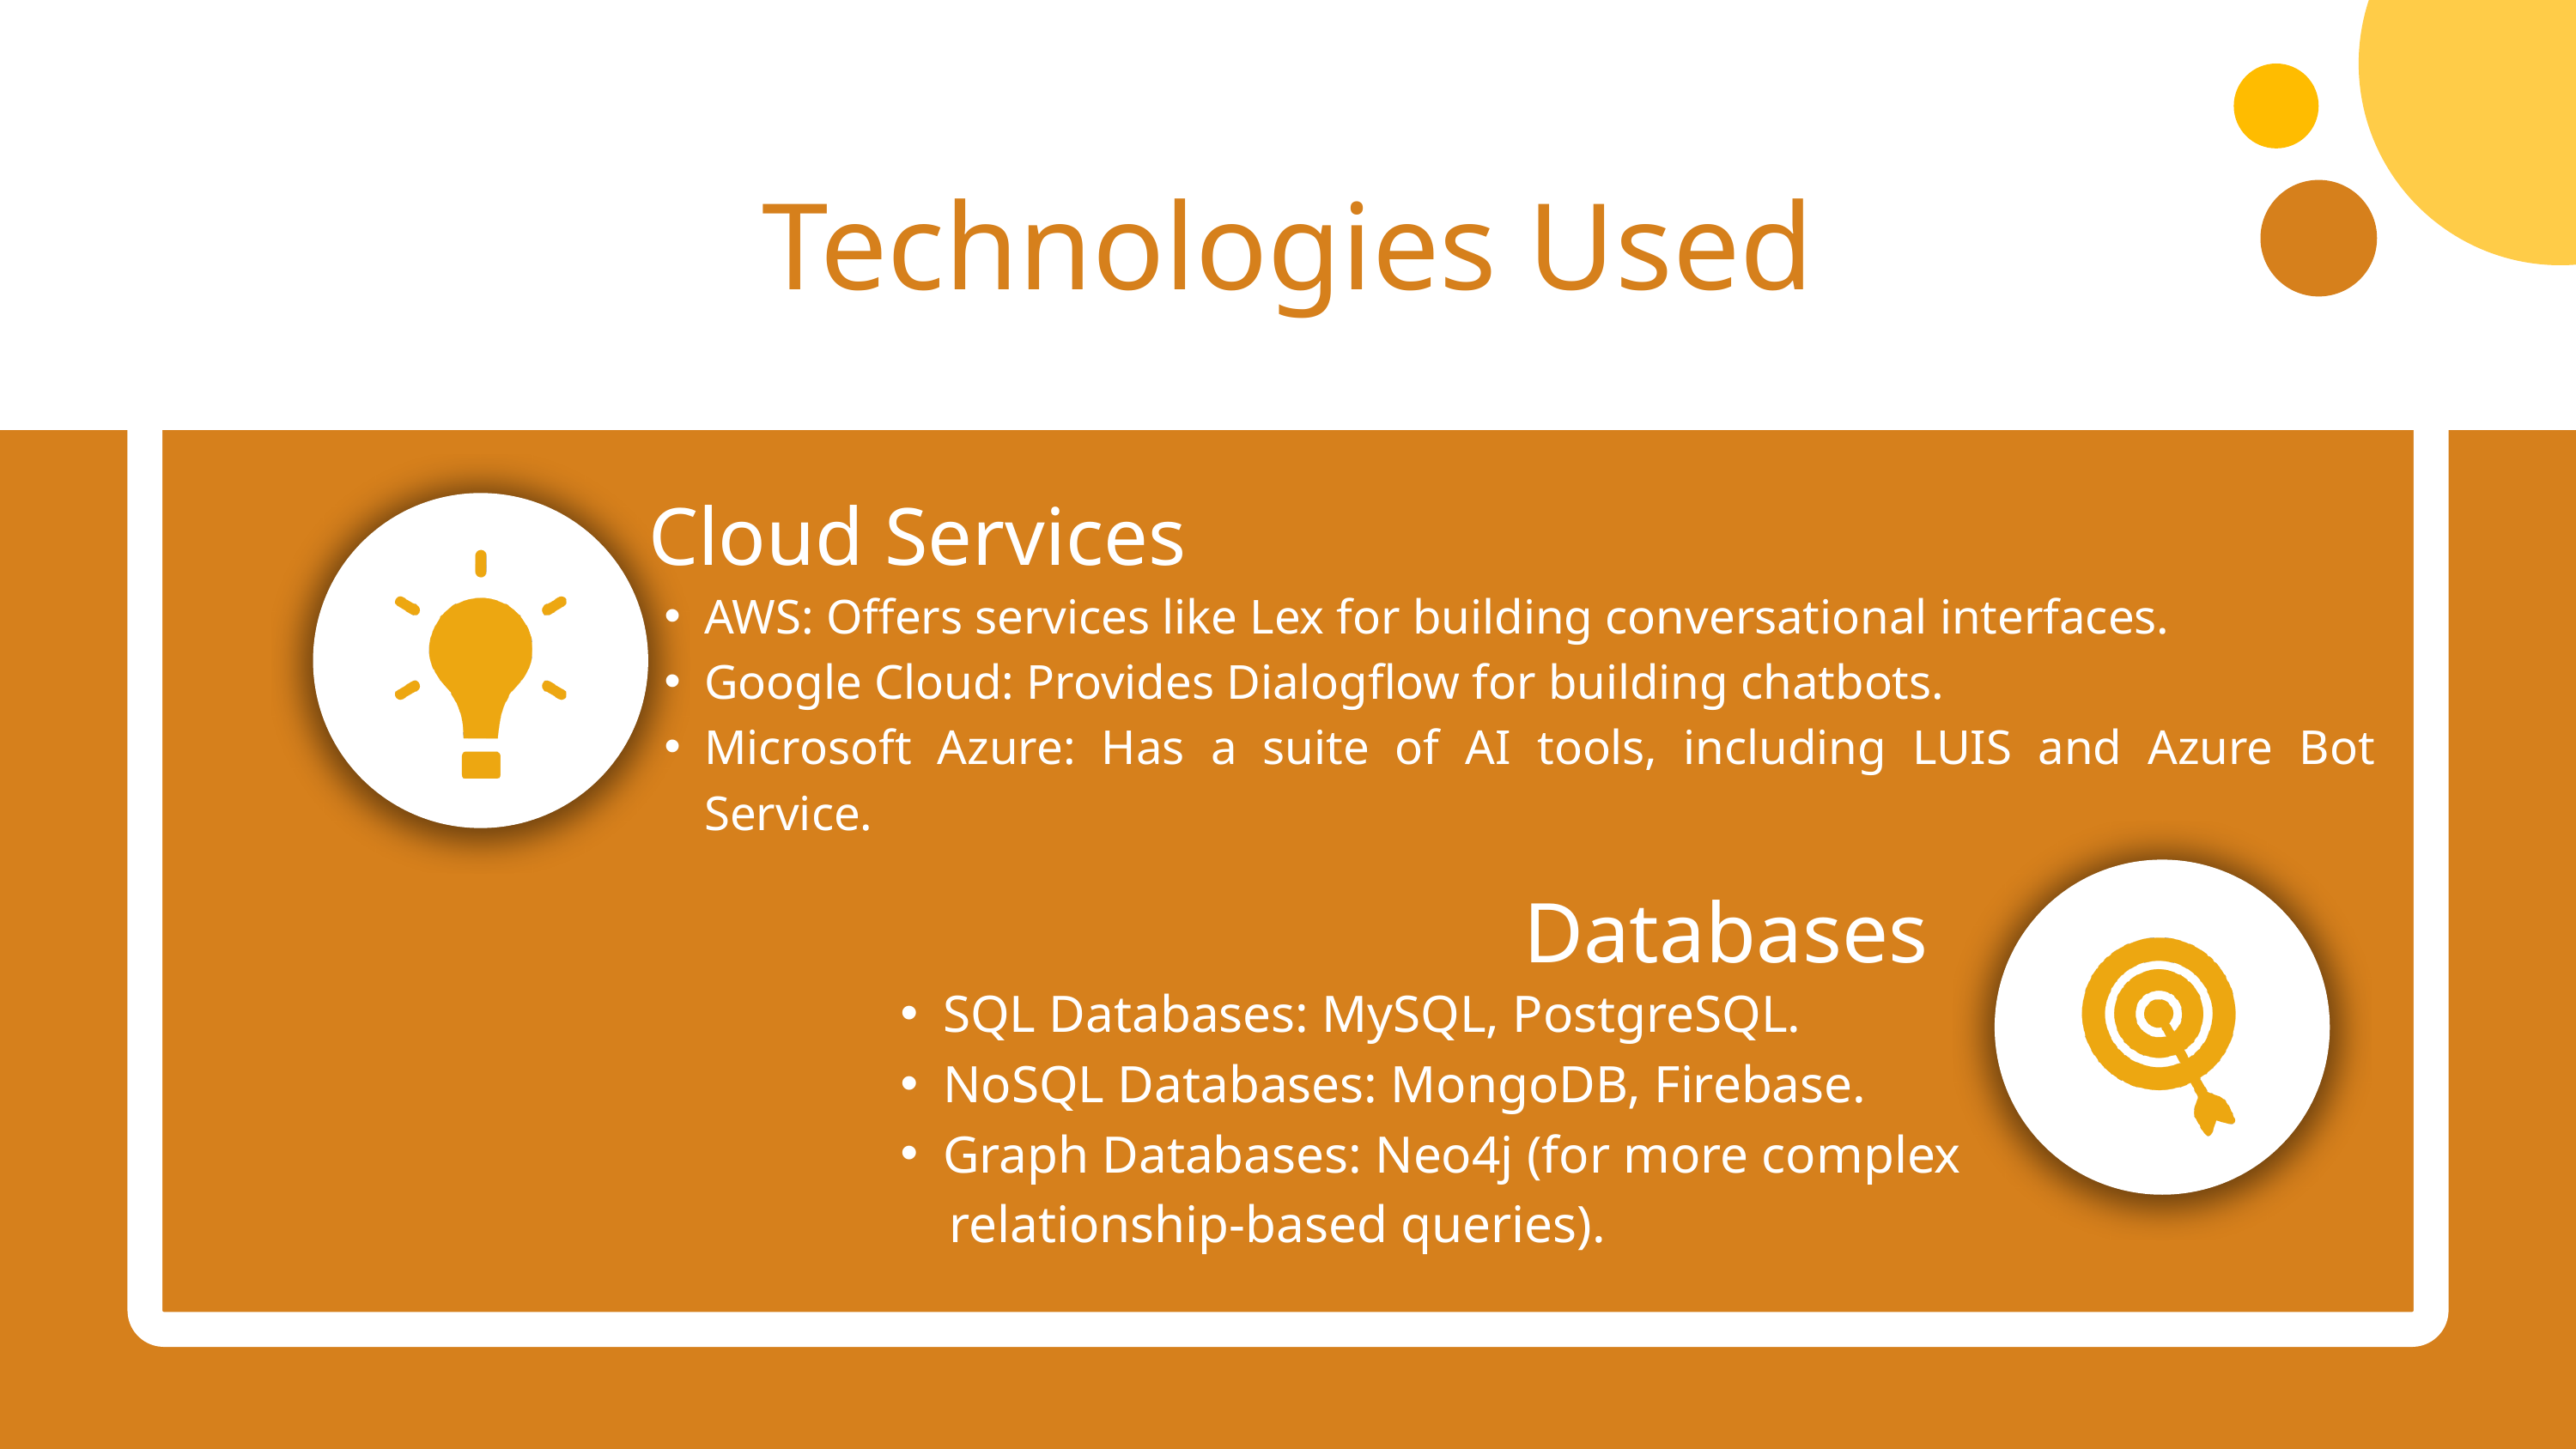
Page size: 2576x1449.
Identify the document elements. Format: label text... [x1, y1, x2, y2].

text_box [2358, 0, 2576, 266]
text_box Technologies Used [540, 170, 2036, 314]
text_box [0, 429, 2576, 1449]
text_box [144, 367, 2432, 1330]
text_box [2260, 179, 2378, 297]
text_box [1994, 859, 2330, 1195]
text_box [2233, 63, 2319, 149]
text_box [313, 493, 649, 828]
